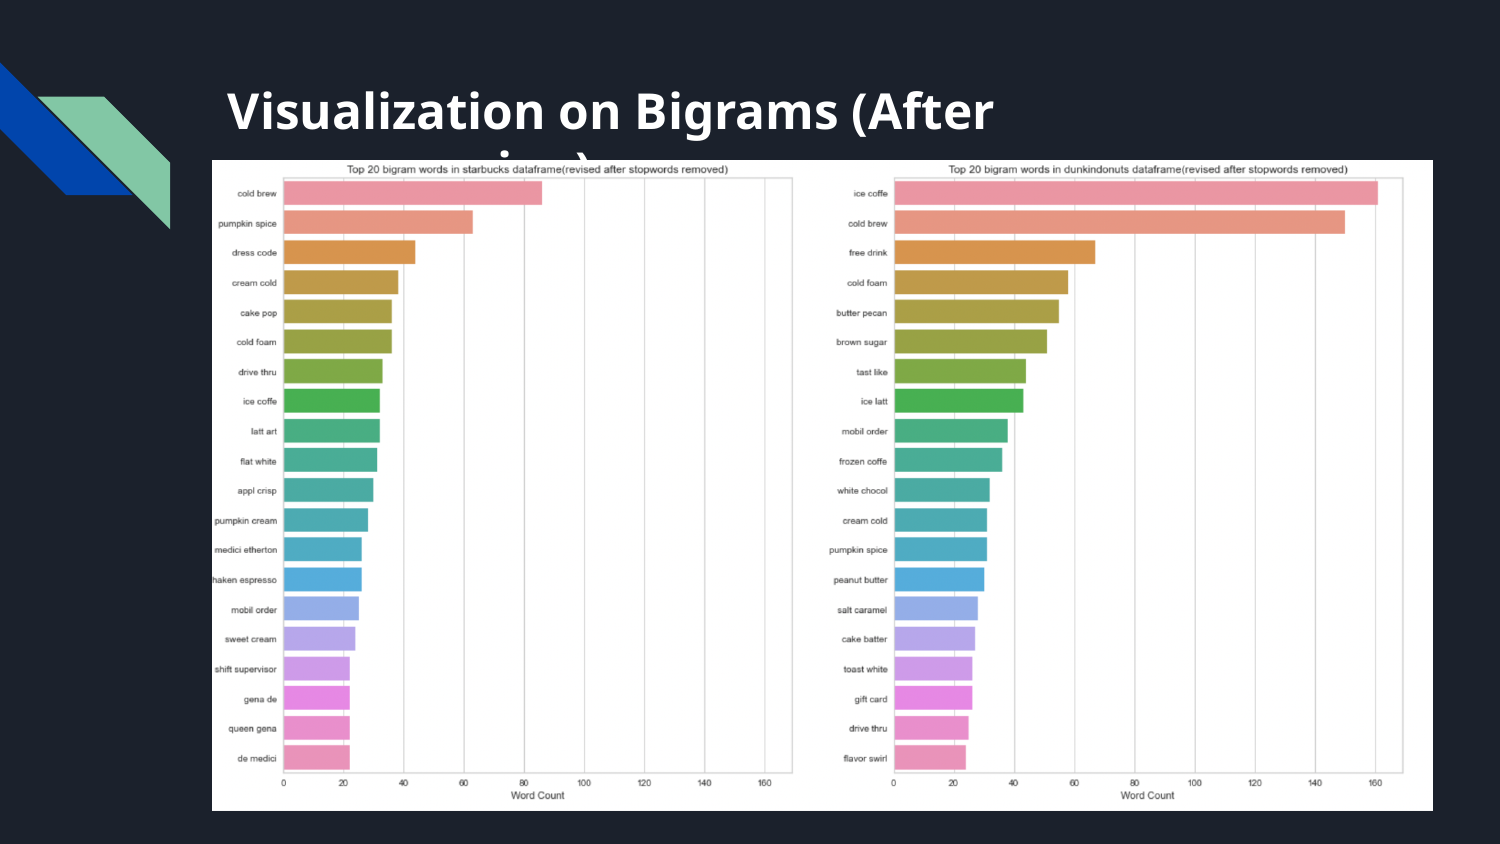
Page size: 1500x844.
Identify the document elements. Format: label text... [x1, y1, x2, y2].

picture [212, 160, 1433, 812]
title Visualization on Bigrams (After preprocessing) [212, 64, 1368, 160]
